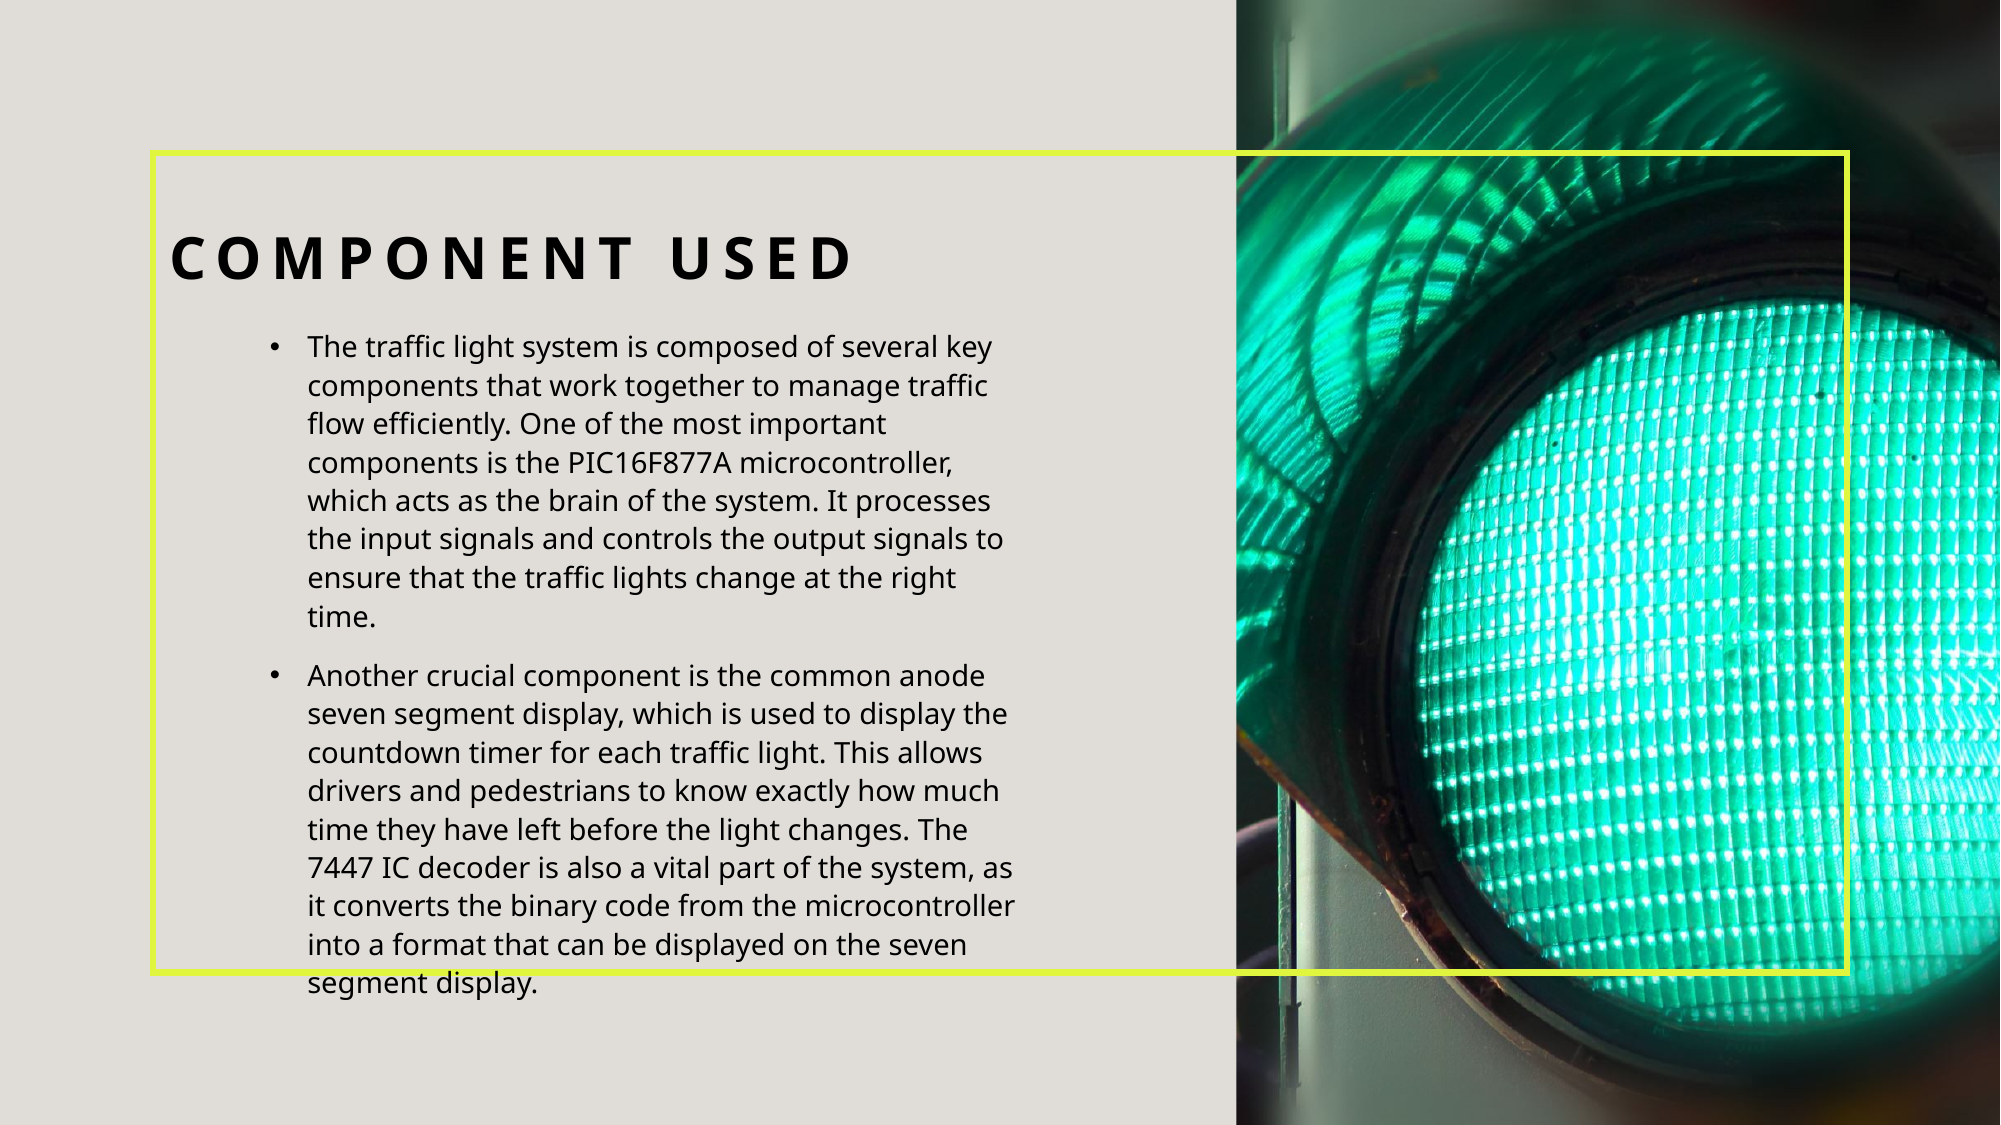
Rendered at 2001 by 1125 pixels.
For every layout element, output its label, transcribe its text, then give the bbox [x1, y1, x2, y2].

text_box [152, 152, 1236, 973]
picture [1236, 0, 2000, 1125]
list The traffic light system is composed of several key components that work together to manage traffic flow efficiently. One of the most important components is the PIC16F877A microcontroller, which acts as the brain of the system. It processes the input signals and controls the output signals to ensure that the traffic lights change at the right time. Another crucial component is the common anode seven segment display, which is used to display the countdown timer for each traffic light. This allows drivers and pedestrians to know exactly how much time they have left before the light changes. The 7447 IC decoder is also a vital part of the system, as it converts the binary code from the microcontroller into a format that can be displayed on the seven segment display. [254, 317, 1048, 1077]
title Component used [154, 152, 1059, 299]
text_box [0, 0, 1236, 1125]
